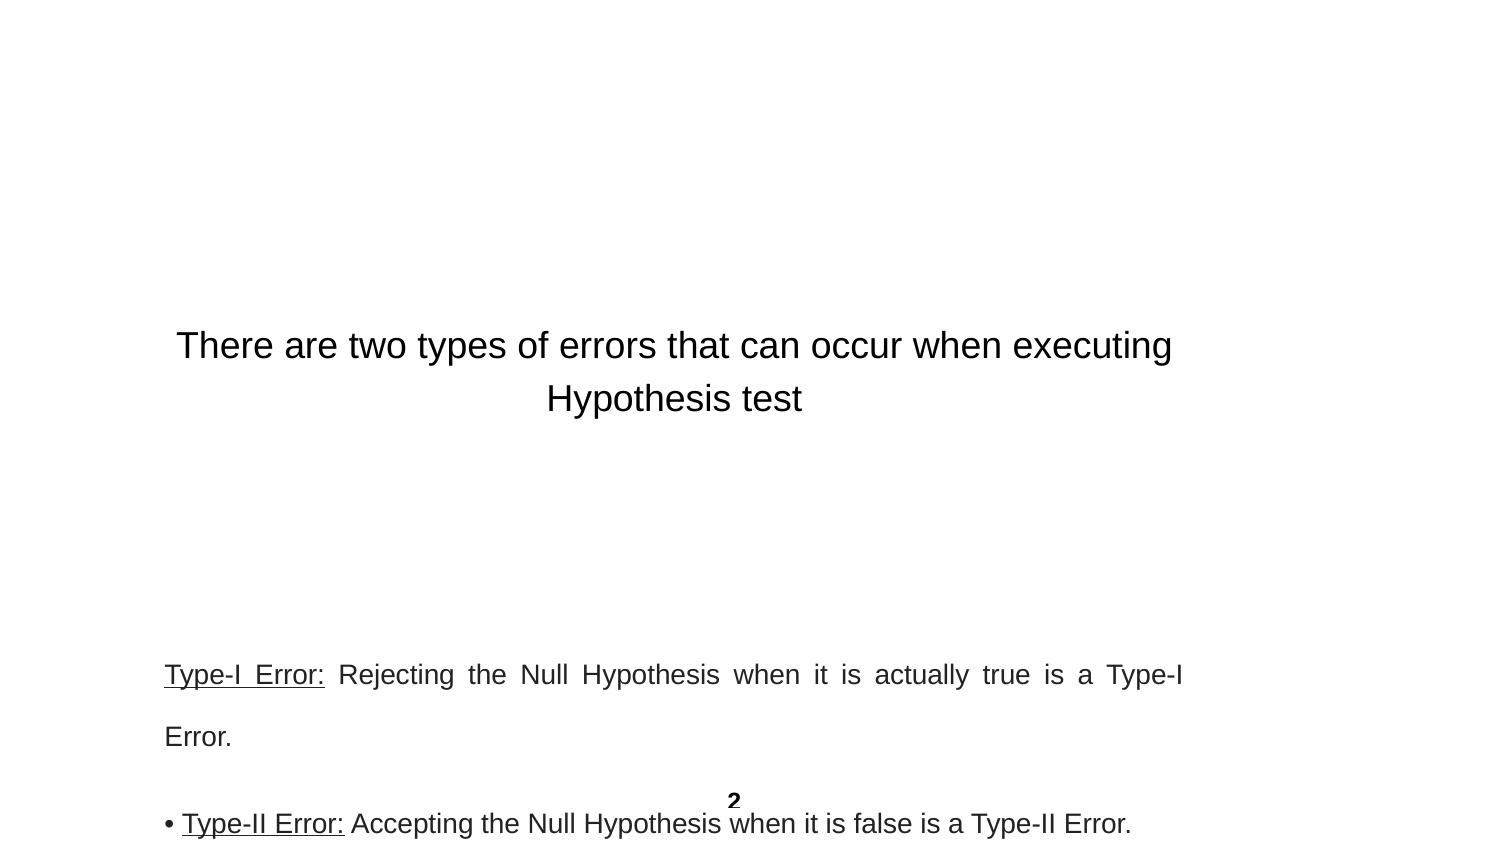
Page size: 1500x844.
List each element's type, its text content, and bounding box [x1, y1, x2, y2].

subtitle There are two types of errors that can occur when executing Hypothesis test Type-I Error: Rejecting the Null Hypothesis when it is actually true is a Type-I Error. • Type-II Error: Accepting the Null Hypothesis when it is false is a Type-II Error. [149, 314, 1200, 530]
